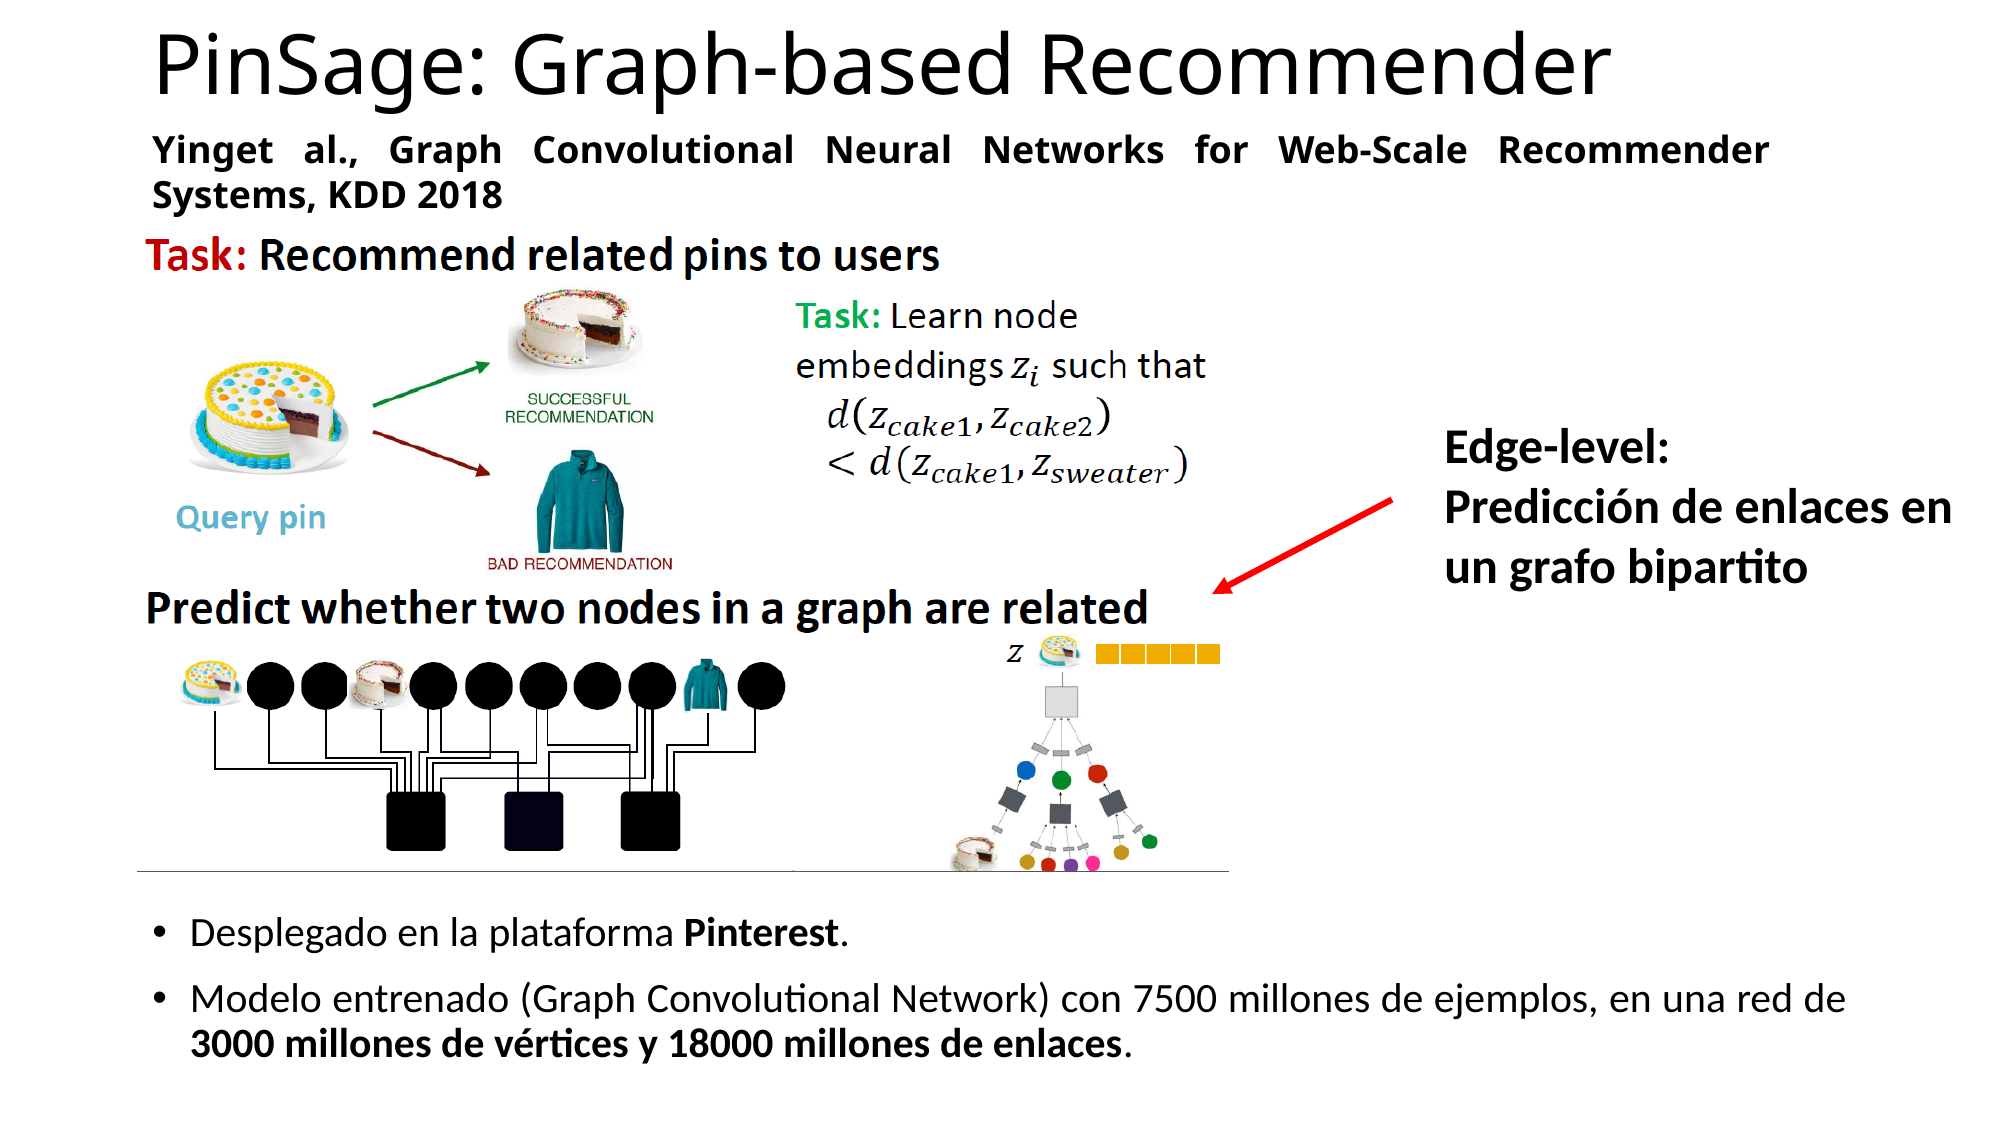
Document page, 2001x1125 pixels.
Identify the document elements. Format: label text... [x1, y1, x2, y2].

text_box Yinget al., Graph Convolutional Neural Networks for Web-Scale Recommender Systems, KDD 2018 [137, 69, 1787, 224]
text_box Desplegado en la plataforma Pinterest. Modelo entrenado (Graph Convolutional Network) con 7500 millones de ejemplos, en una red de 3000 millones de vértices y 18000 millones de enlaces. [137, 903, 1863, 1089]
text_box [1211, 406, 1983, 604]
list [137, 221, 1229, 872]
title PinSage: Graph-based Recommender [137, 0, 1863, 177]
